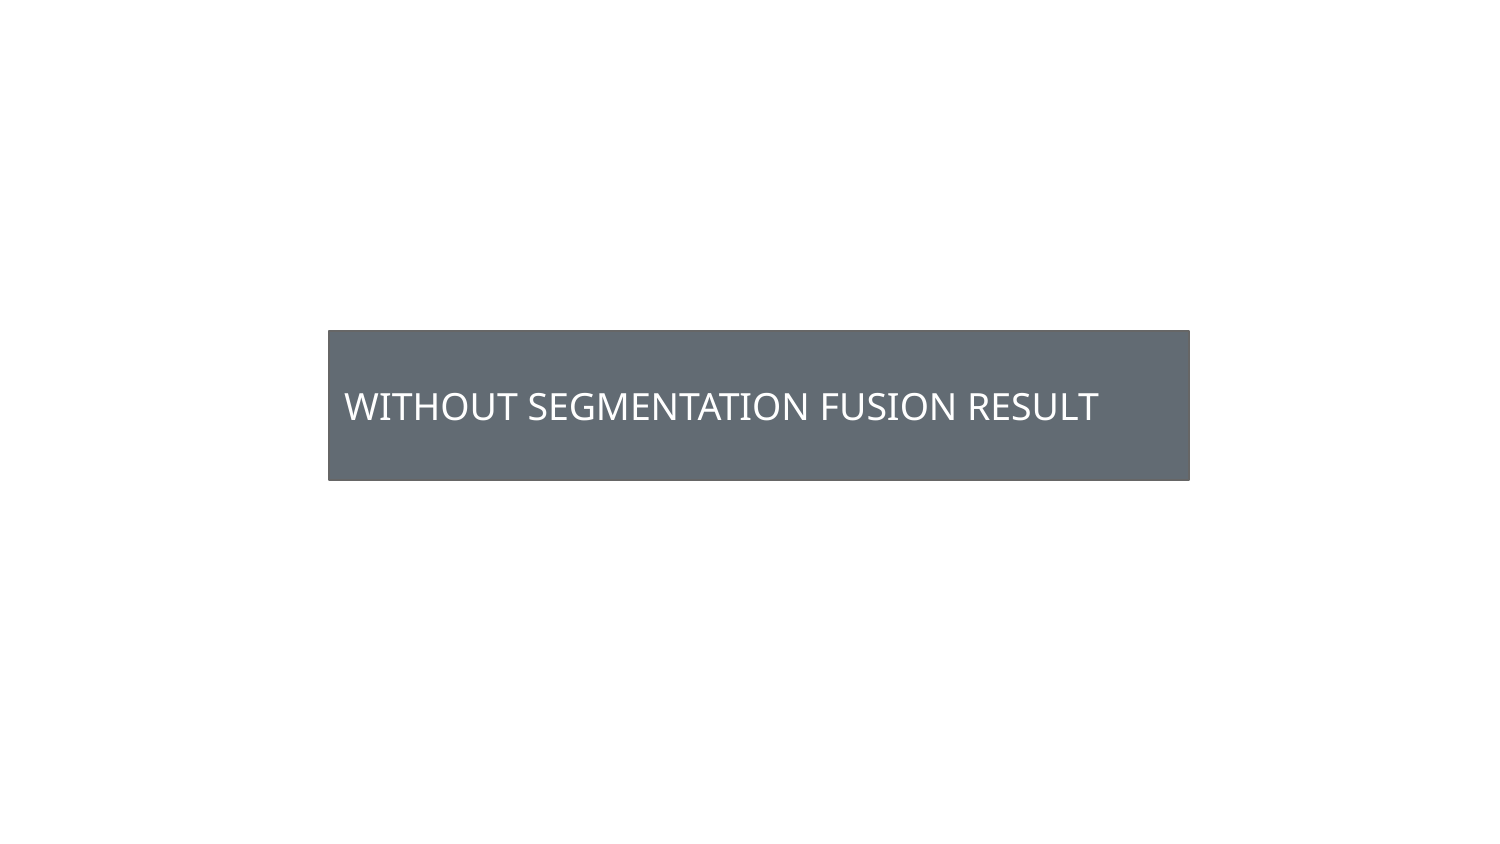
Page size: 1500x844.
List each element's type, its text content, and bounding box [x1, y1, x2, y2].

text_box WITHOUT SEGMENTATION FUSION RESULT [329, 330, 1190, 481]
